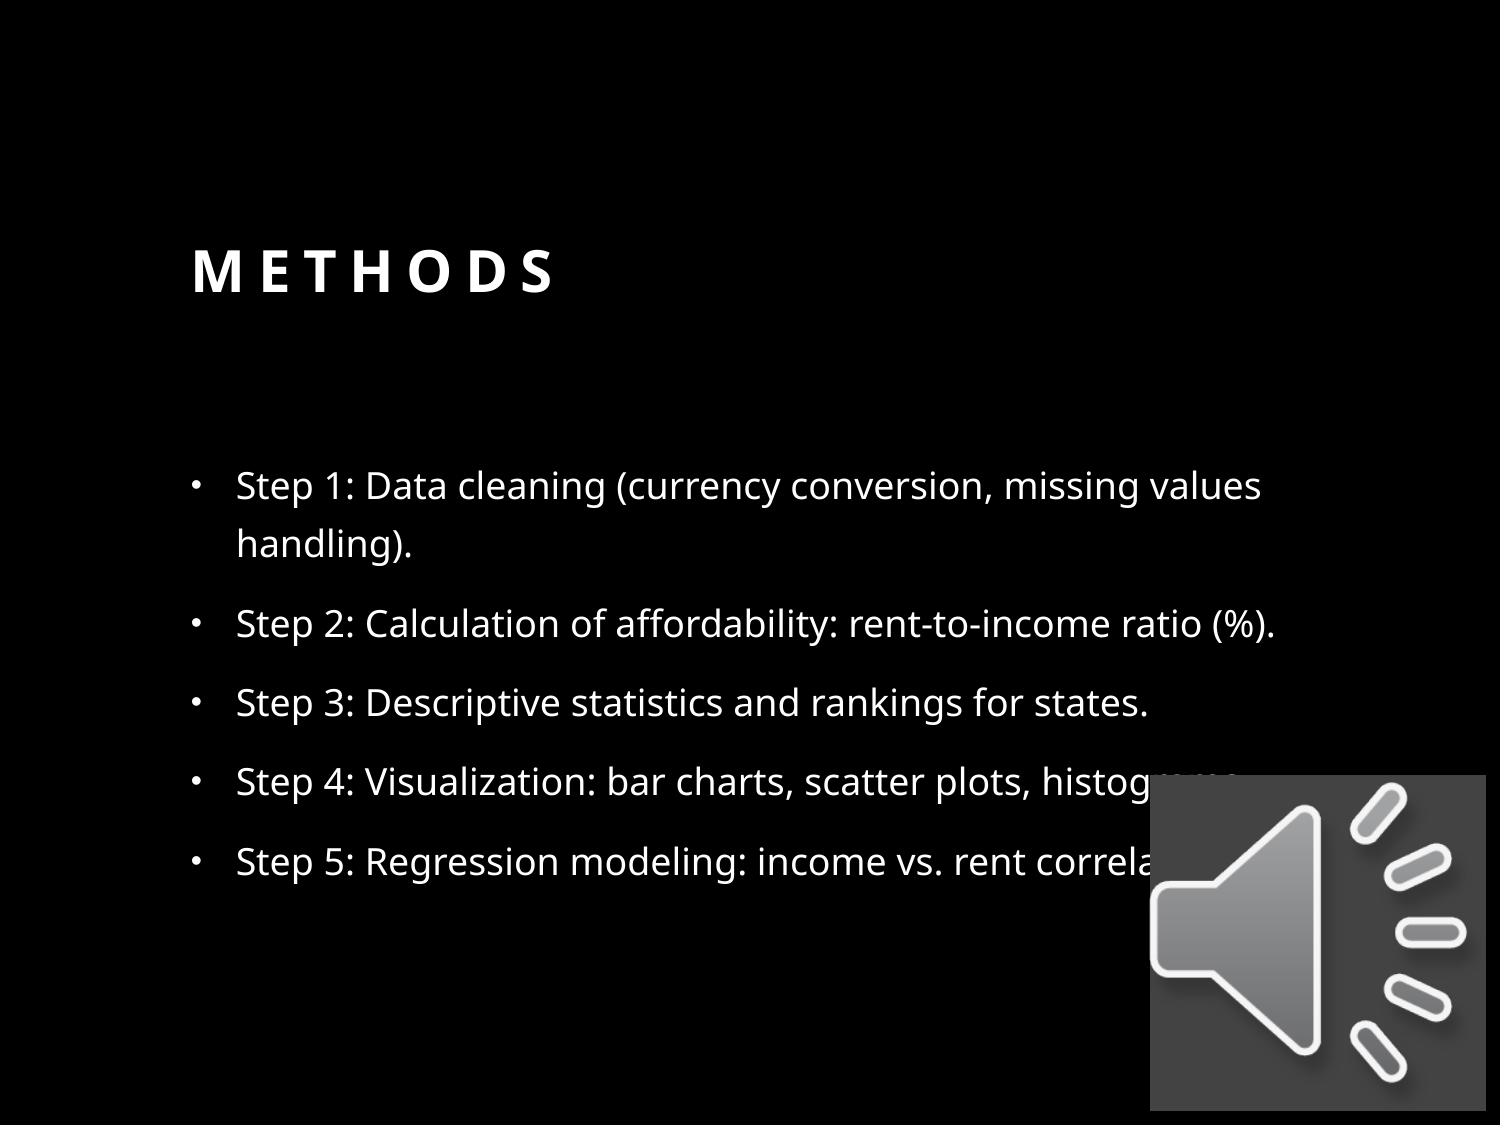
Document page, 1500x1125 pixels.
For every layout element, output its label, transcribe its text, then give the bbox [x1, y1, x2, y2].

list Step 1: Data cleaning (currency conversion, missing values handling). Step 2: Calculation of affordability: rent-to-income ratio (%). Step 3: Descriptive statistics and rankings for states. Step 4: Visualization: bar charts, scatter plots, histograms. Step 5: Regression modeling: income vs. rent correlation. [175, 375, 1313, 1000]
title Methods [175, 171, 1313, 313]
picture [1148, 773, 1487, 1112]
